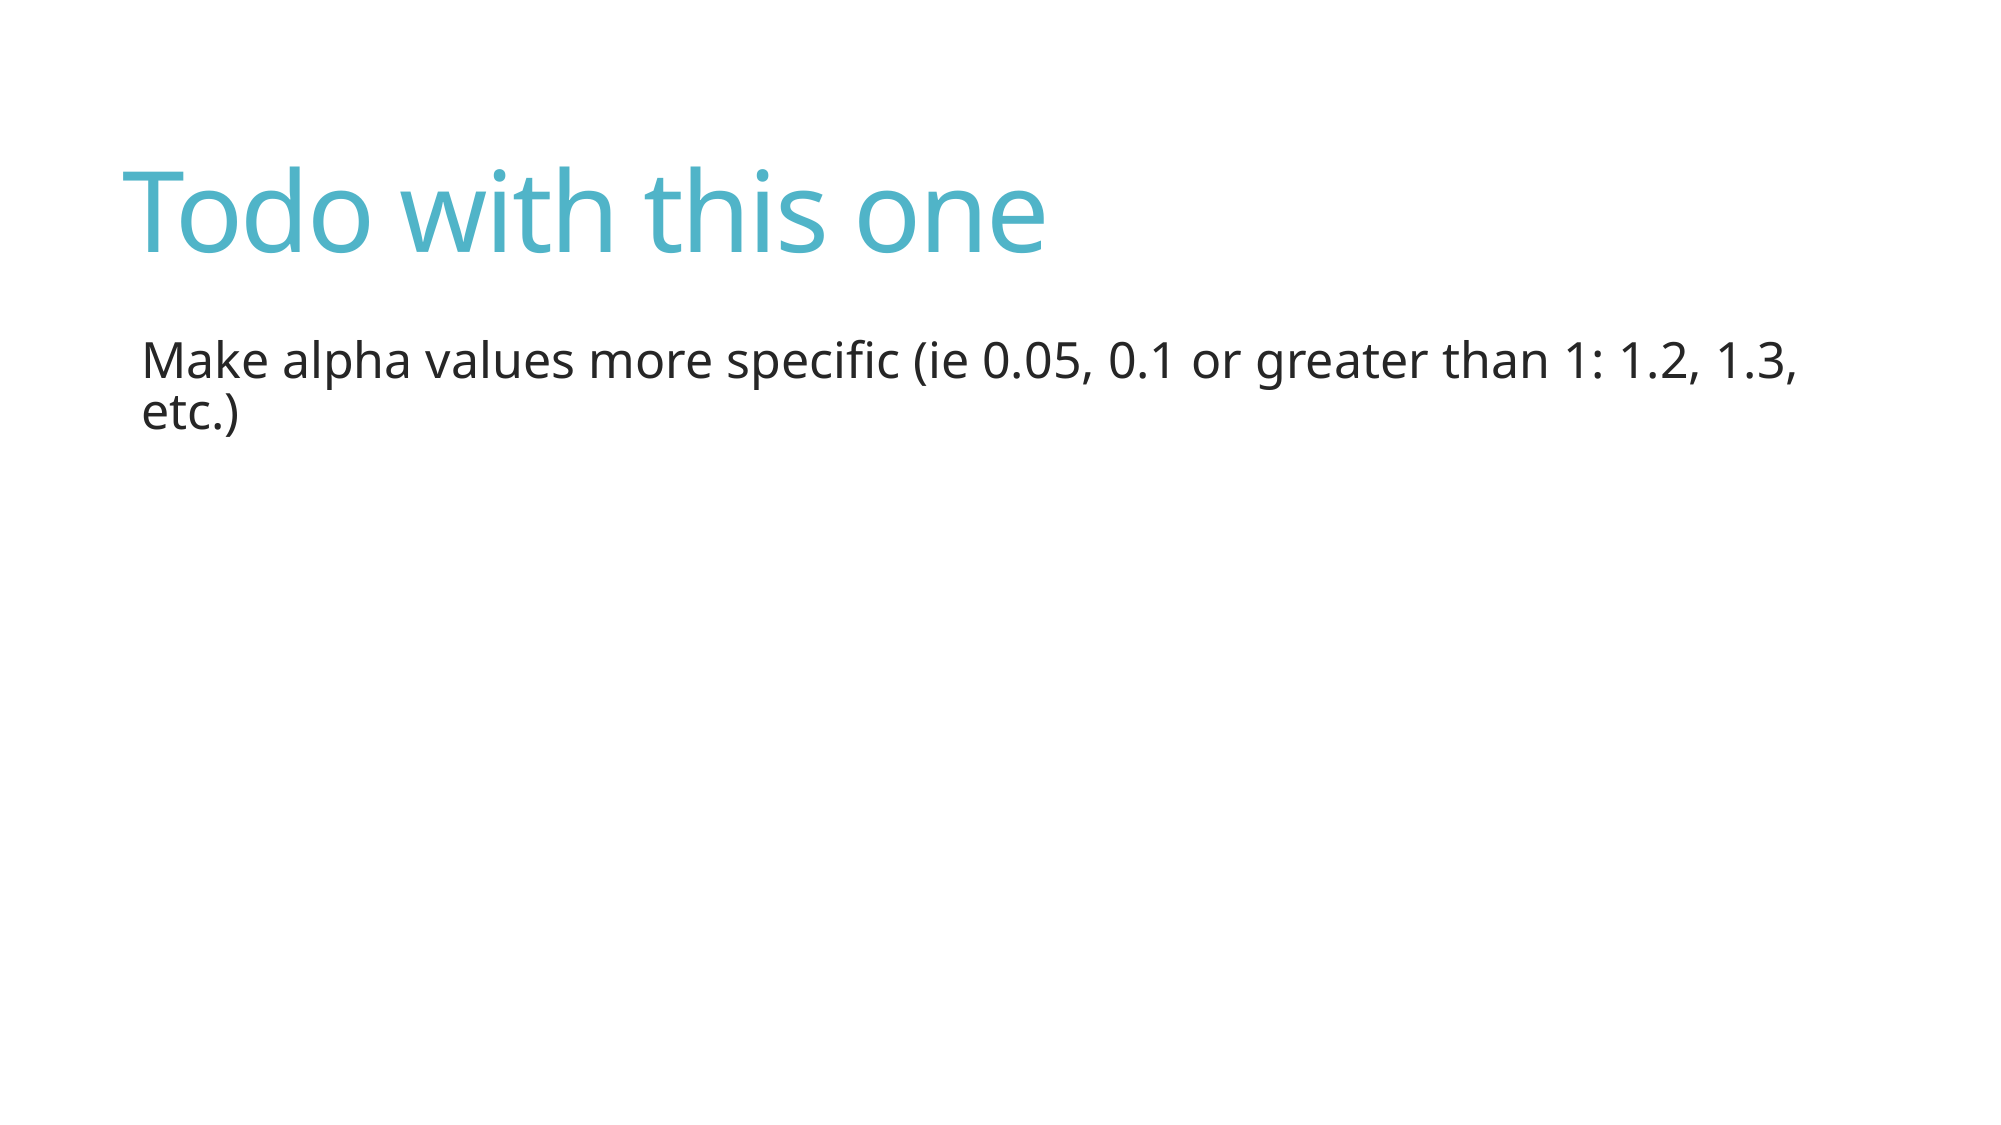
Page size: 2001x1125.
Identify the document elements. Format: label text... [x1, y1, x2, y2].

title Todo with this one [107, 81, 1875, 354]
list Make alpha values more specific (ie 0.05, 0.1 or greater than 1: 1.2, 1.3, etc.) [111, 329, 1876, 948]
